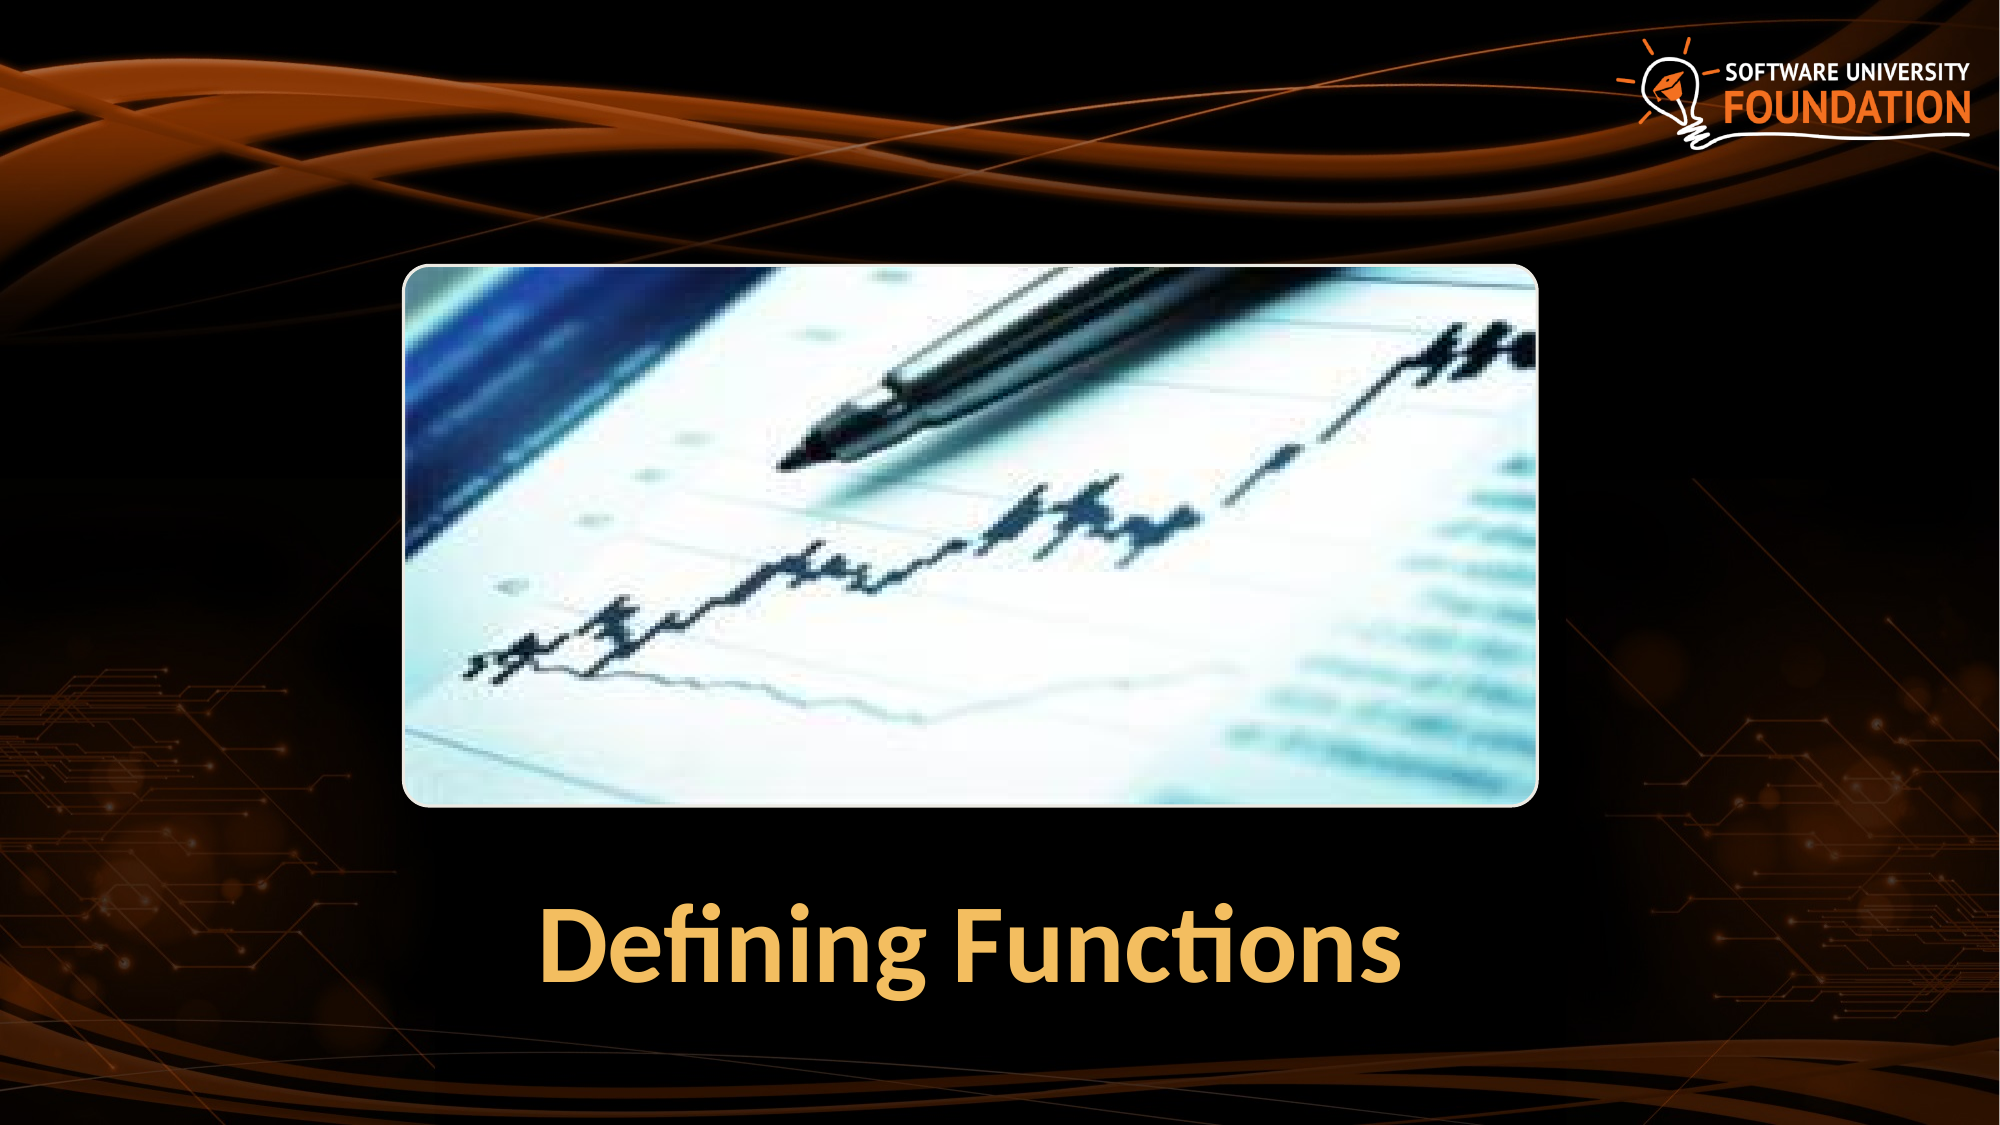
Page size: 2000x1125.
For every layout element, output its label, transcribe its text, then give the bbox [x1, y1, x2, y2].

picture [0, 0, 2000, 1125]
title Defining Functions [237, 877, 1704, 1013]
